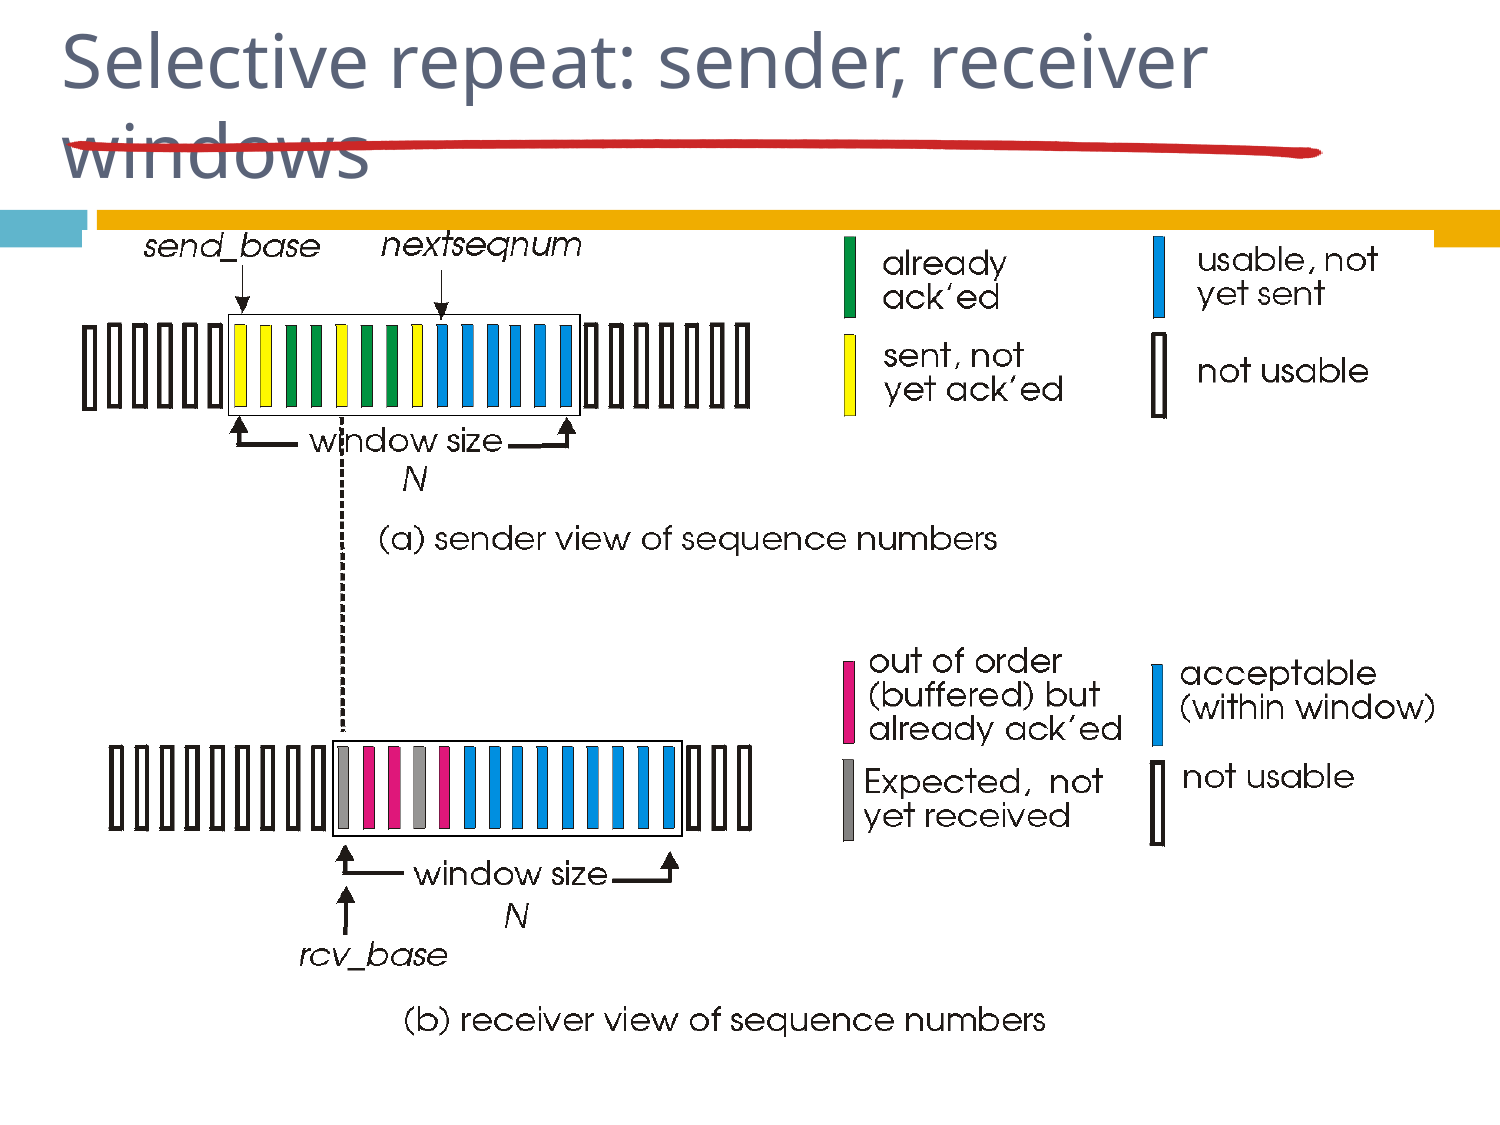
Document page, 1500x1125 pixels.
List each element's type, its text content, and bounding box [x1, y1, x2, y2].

title Selective repeat: sender, receiver windows [46, 29, 1439, 178]
picture [82, 230, 1435, 1038]
picture [61, 134, 1337, 164]
